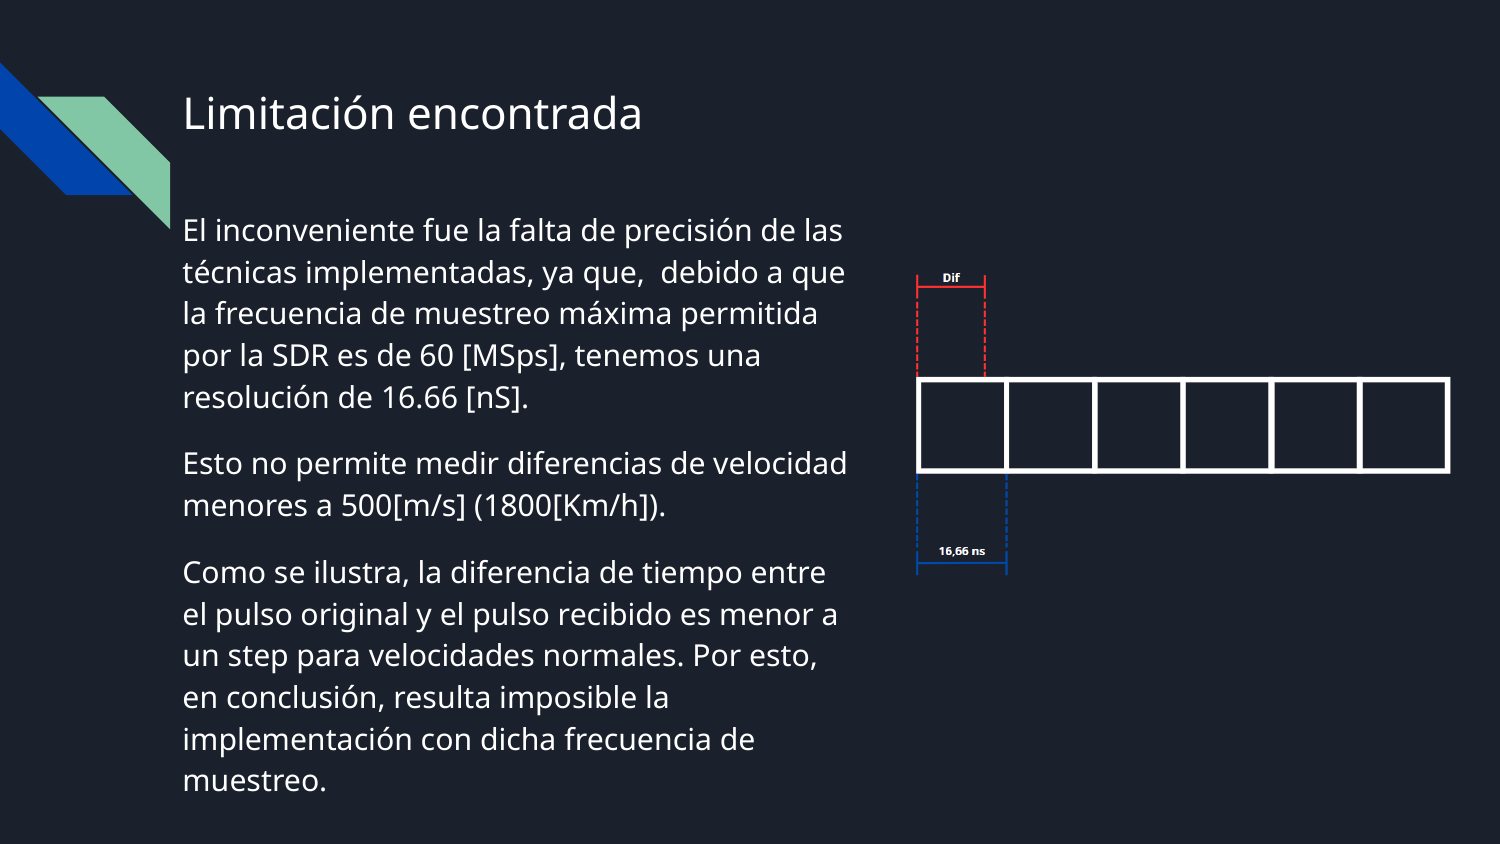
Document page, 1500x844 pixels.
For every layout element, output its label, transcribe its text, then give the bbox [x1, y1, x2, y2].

picture [893, 256, 1470, 587]
title Limitación encontrada [167, 63, 920, 161]
list El inconveniente fue la falta de precisión de las técnicas implementadas, ya que, debido a que la frecuencia de muestreo máxima permitida por la SDR es de 60 [MSps], tenemos una resolución de 16.66 [nS]. Esto no permite medir diferencias de velocidad menores a 500[m/s] (1800[Km/h]). Como se ilustra, la diferencia de tiempo entre el pulso original y el pulso recibido es menor a un step para velocidades normales. Por esto, en conclusión, resulta imposible la implementación con dicha frecuencia de muestreo. [167, 190, 874, 713]
